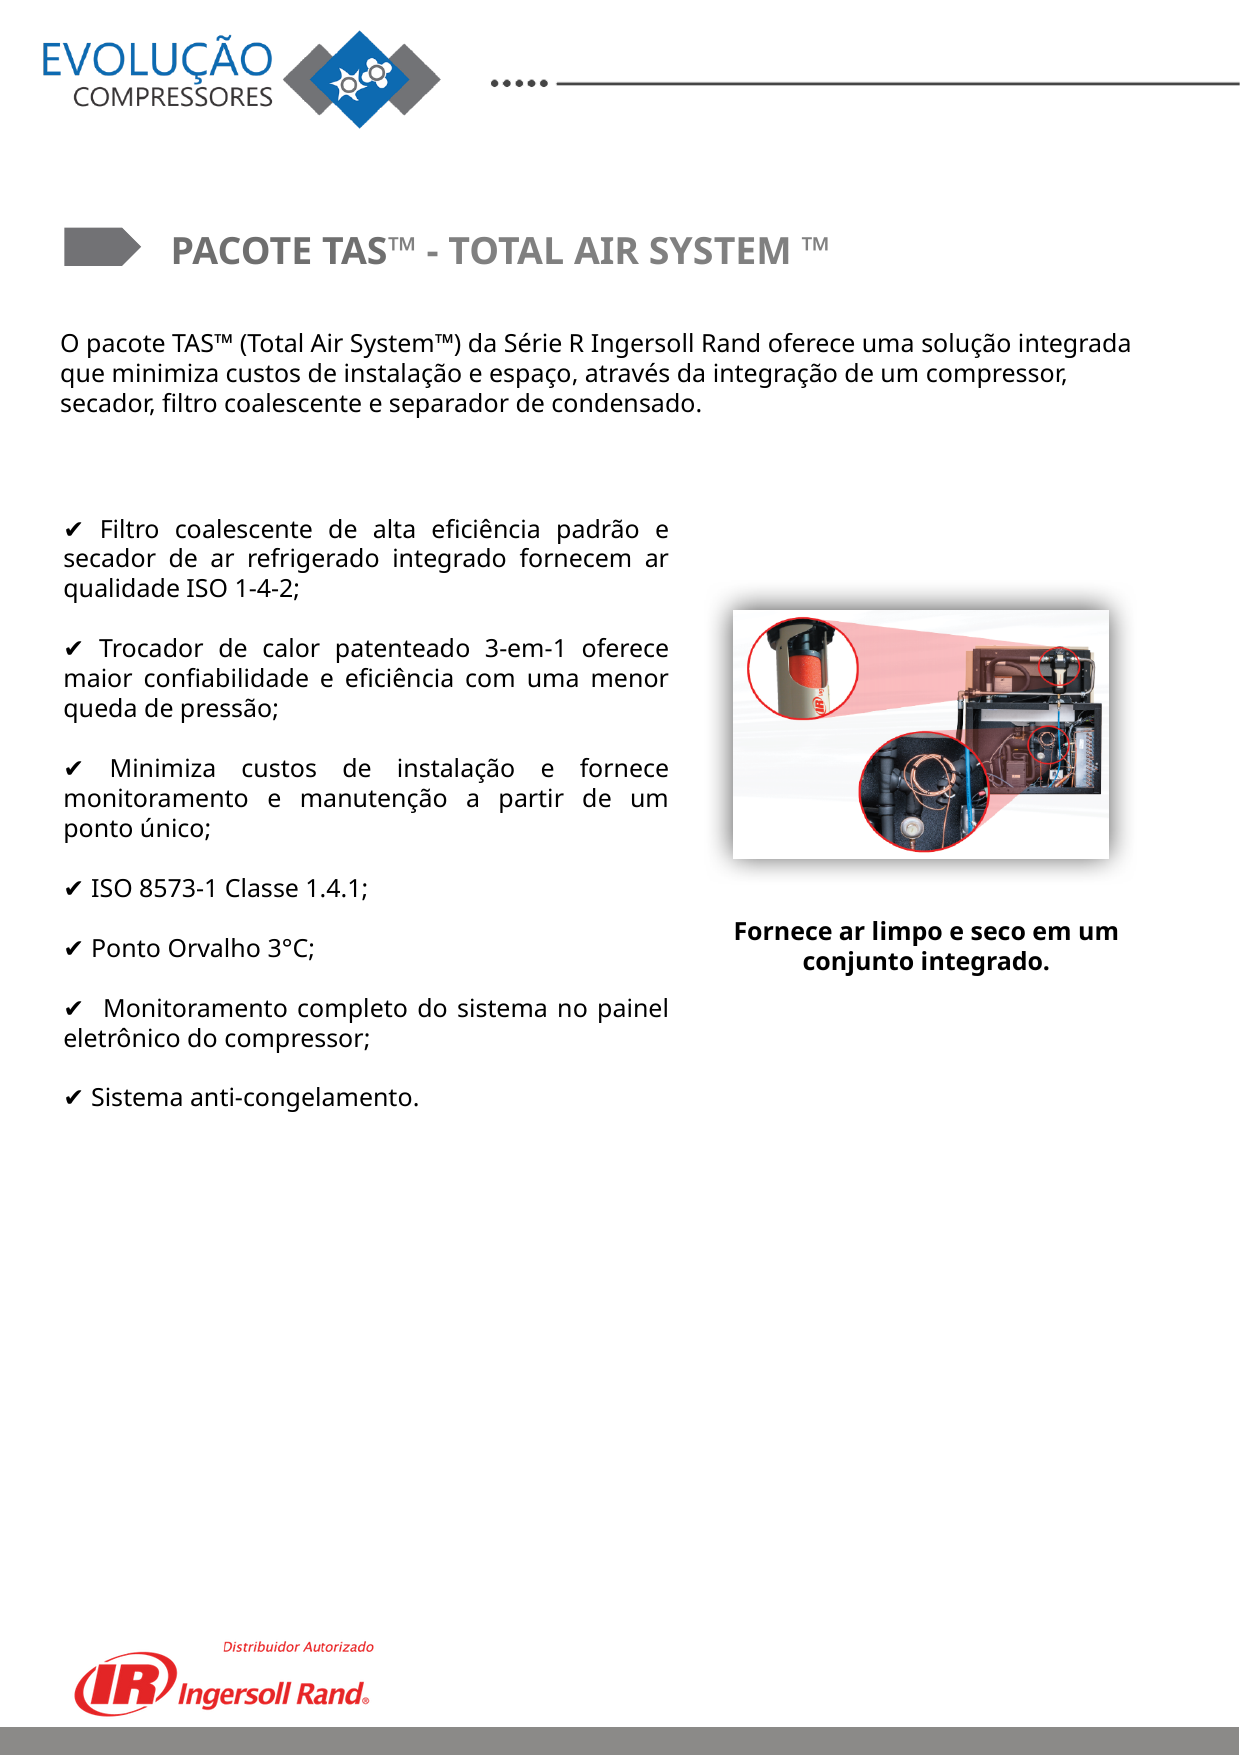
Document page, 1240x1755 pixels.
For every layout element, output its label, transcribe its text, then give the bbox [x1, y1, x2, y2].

picture [733, 609, 1109, 860]
text_box O pacote TAS™ (Total Air System™) da Série R Ingersoll Rand oferece uma solução integrada que minimiza custos de instalação e espaço, através da integração de um compressor, secador, filtro coalescente e separador de condensado. [45, 319, 1151, 425]
text_box Fornece ar limpo e seco em um conjunto integrado. [713, 908, 1140, 983]
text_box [0, 1726, 1240, 1755]
picture [0, 0, 1240, 134]
text_box ✔ Filtro coalescente de alta eficiência padrão e secador de ar refrigerado integrado fornecem ar qualidade ISO 1-4-2; ✔ Trocador de calor patenteado 3-em-1 oferece maior confiabilidade e eficiência com uma menor queda de pressão; ✔ Minimiza custos de instalação e fornece monitoramento e manutenção a partir de um ponto único; ✔ ISO 8573-1 Classe 1.4.1; ✔ Ponto Orvalho 3°C; ✔ Monitoramento completo do sistema no painel eletrônico do compressor; ✔ Sistema anti-congelamento. [48, 505, 685, 1120]
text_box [64, 227, 142, 267]
text_box PACOTE TAS™ - TOTAL AIR SYSTEM ™ [170, 219, 927, 272]
text_box [31, 1603, 418, 1725]
